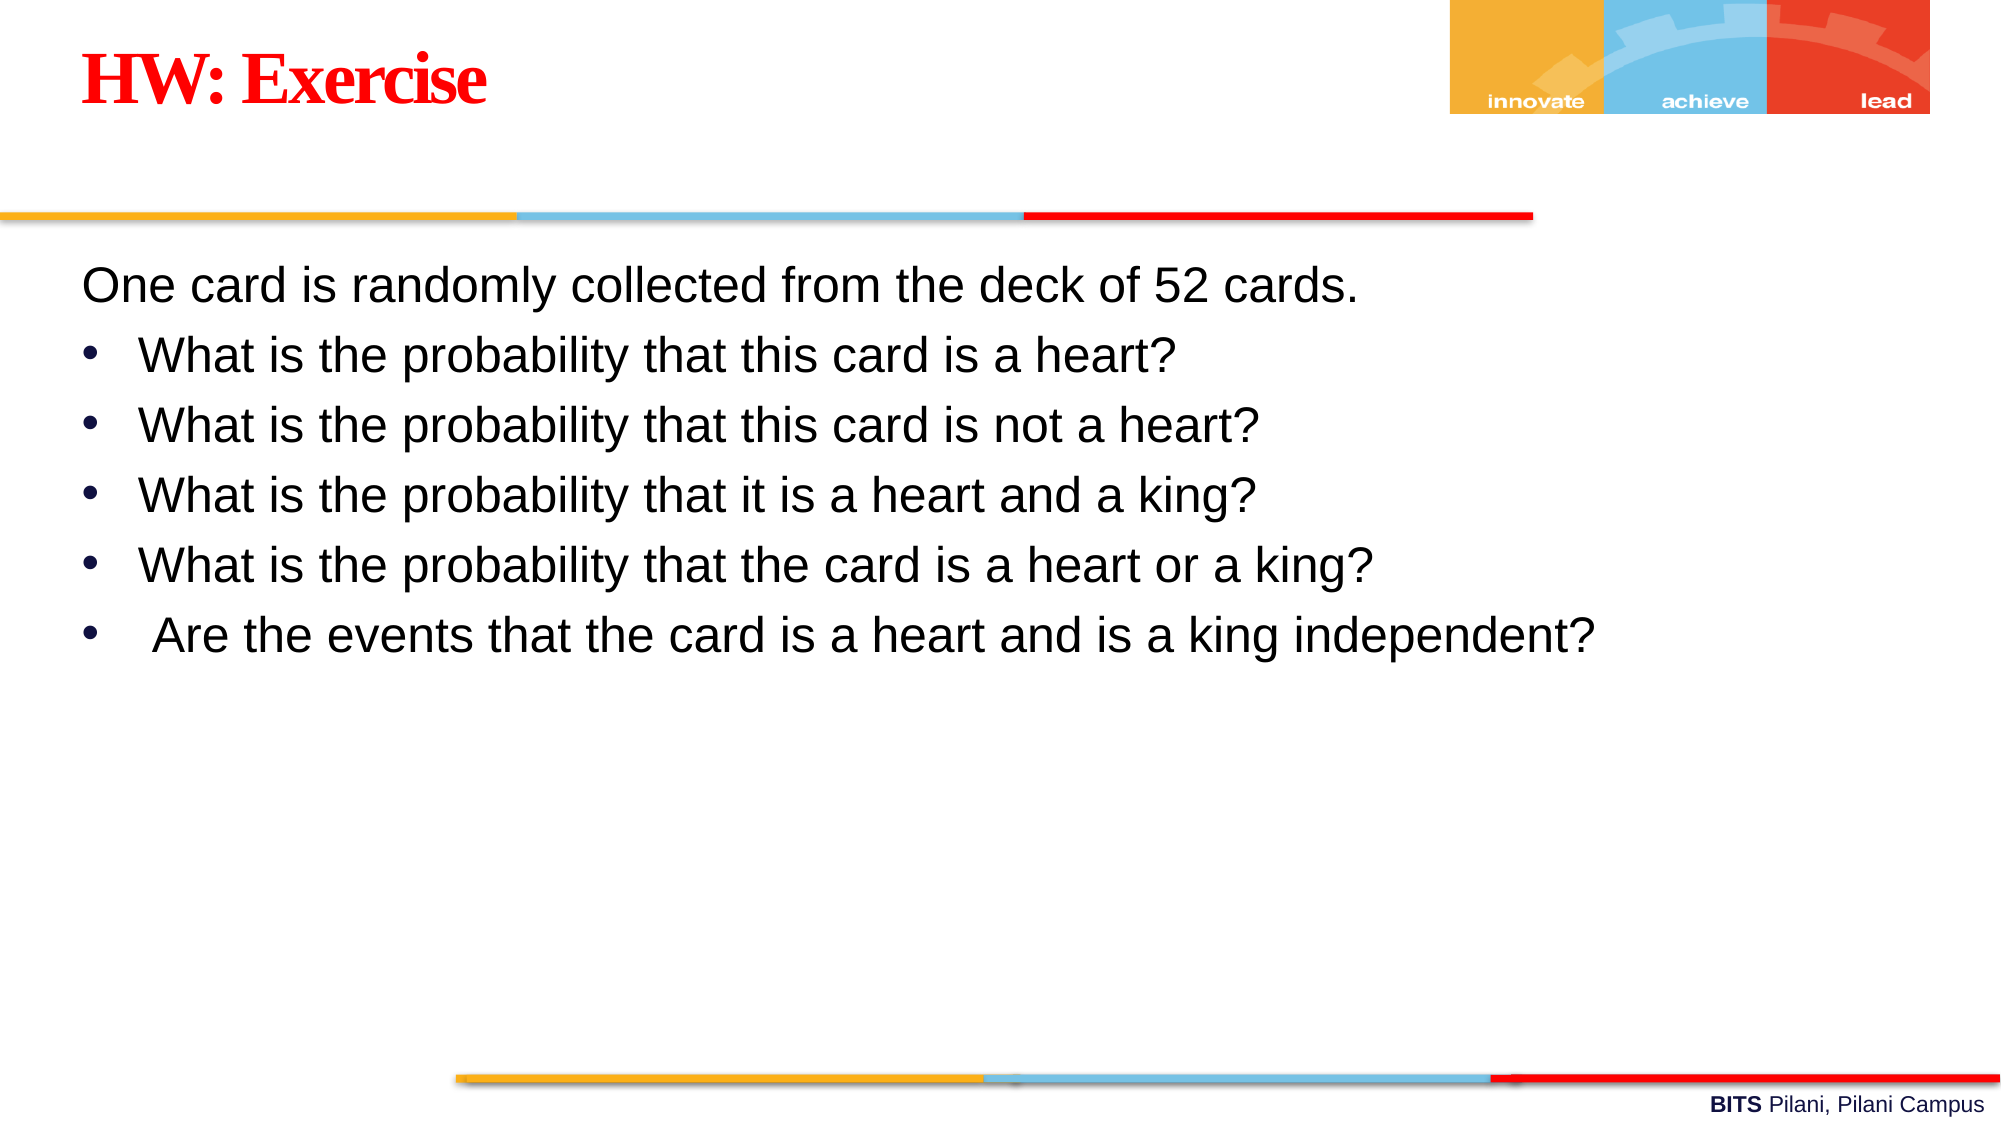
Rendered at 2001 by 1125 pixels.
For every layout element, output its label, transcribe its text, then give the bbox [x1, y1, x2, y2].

list One card is randomly collected from the deck of 52 cards. What is the probability that this card is a heart? What is the probability that this card is not a heart? What is the probability that it is a heart and a king? What is the probability that the card is a heart or a king? Are the events that the card is a heart and is a king independent? [66, 245, 1867, 988]
picture [1449, 0, 1930, 114]
list HW: Exercise [66, 24, 1450, 213]
